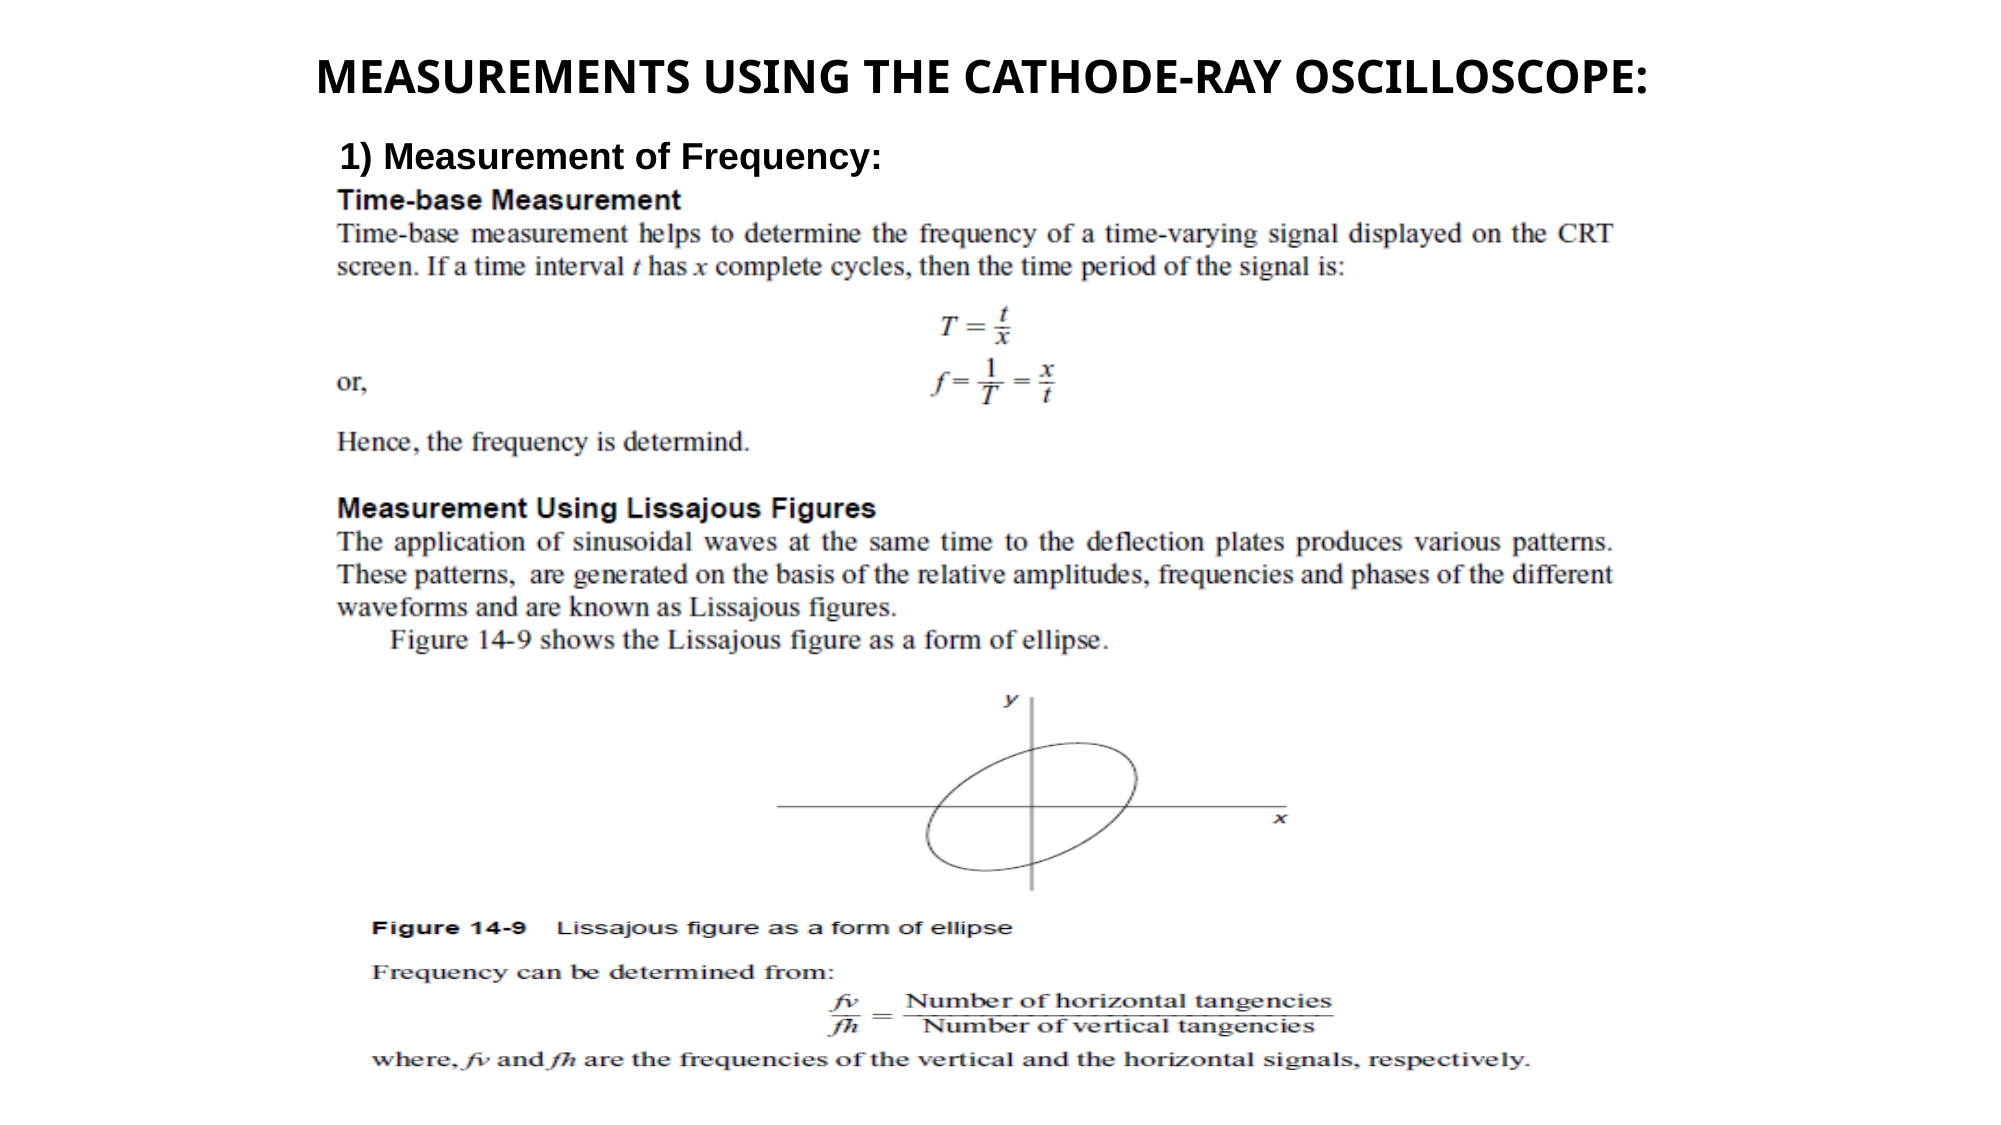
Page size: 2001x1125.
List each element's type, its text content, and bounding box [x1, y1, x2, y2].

picture [324, 174, 1625, 663]
title MEASUREMENTS USING THE CATHODE-RAY OSCILLOSCOPE: [300, 45, 1675, 113]
text_box 1) Measurement of Frequency: [324, 124, 913, 174]
picture [337, 674, 1538, 1075]
